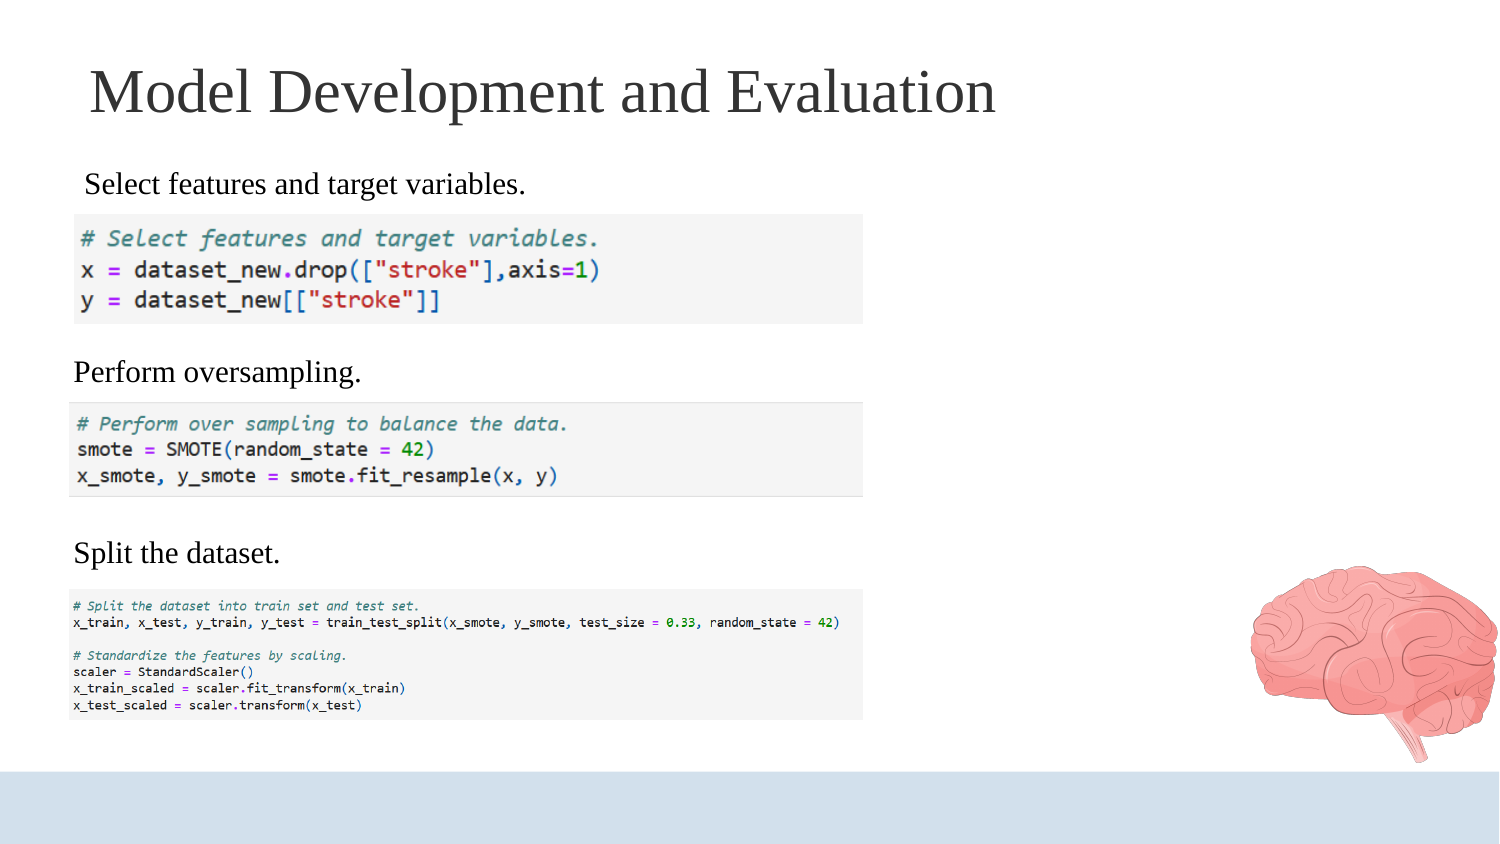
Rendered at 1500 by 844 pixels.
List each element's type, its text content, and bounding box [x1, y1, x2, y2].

title Model Development and Evaluation [74, 35, 1339, 130]
text_box Select features and target variables. [69, 155, 702, 208]
text_box Split the dataset. [58, 525, 691, 578]
picture [1234, 550, 1500, 775]
picture [69, 589, 863, 721]
text_box Perform oversampling. [58, 343, 691, 396]
picture [74, 214, 863, 325]
picture [69, 399, 863, 498]
